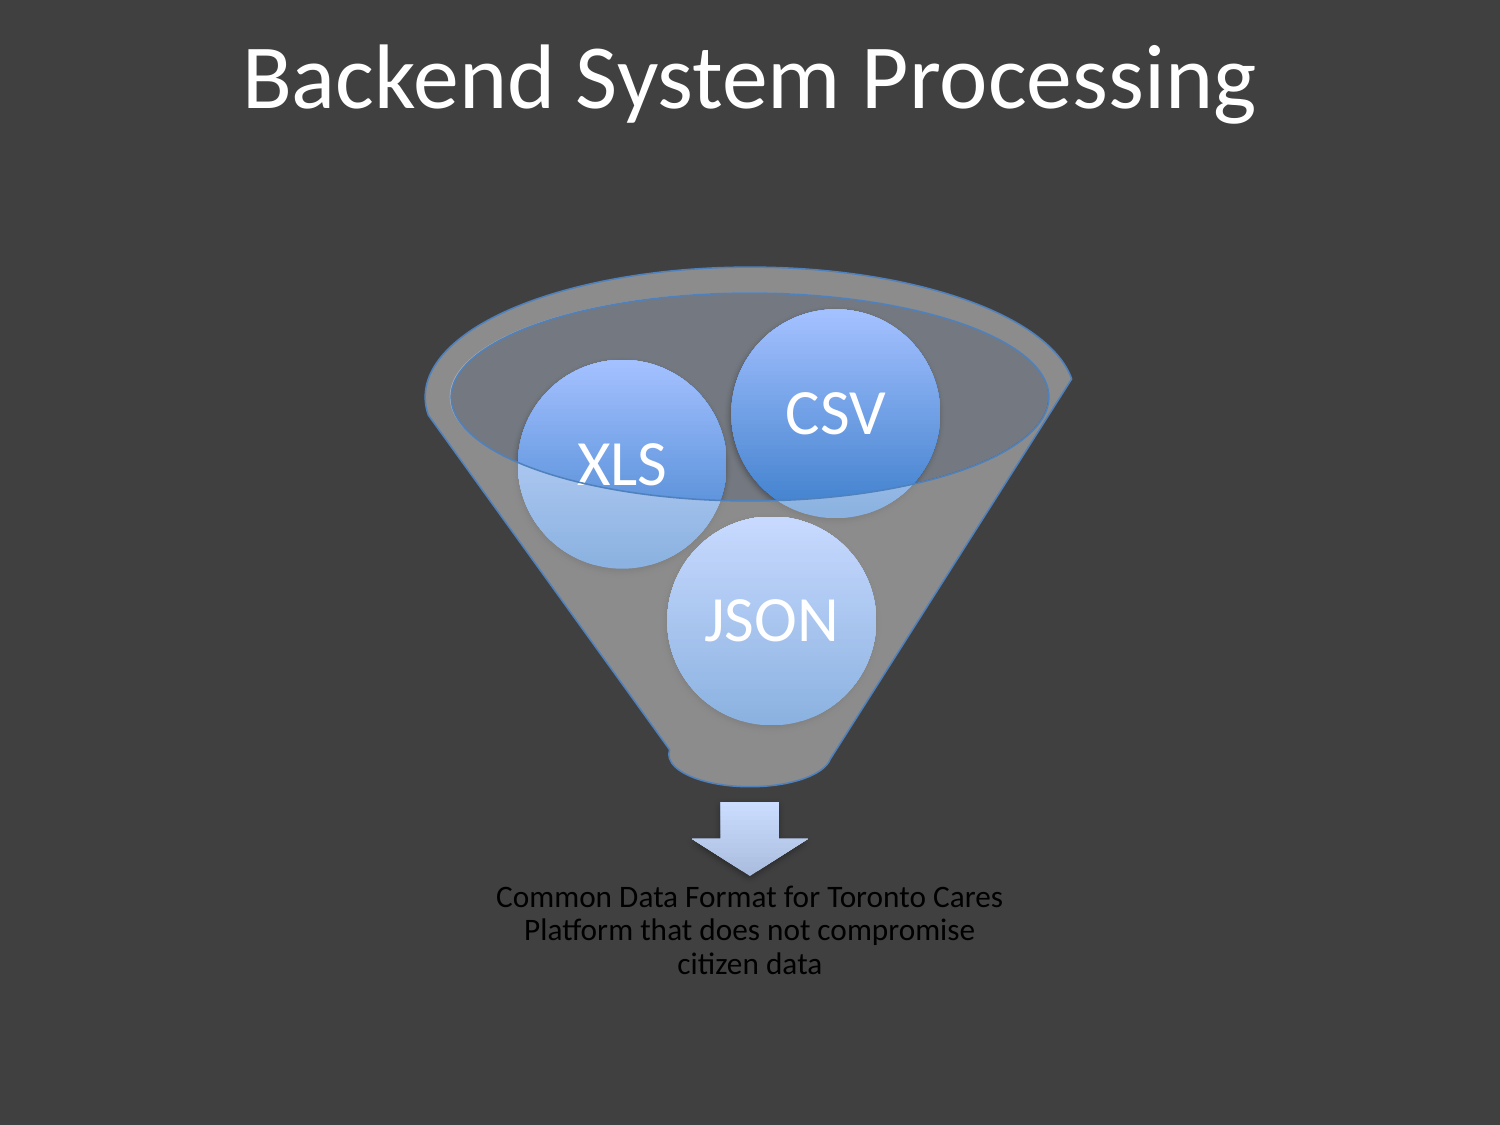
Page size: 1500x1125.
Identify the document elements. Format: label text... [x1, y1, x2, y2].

title Backend System Processing [0, 0, 1500, 145]
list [0, 262, 1500, 1006]
